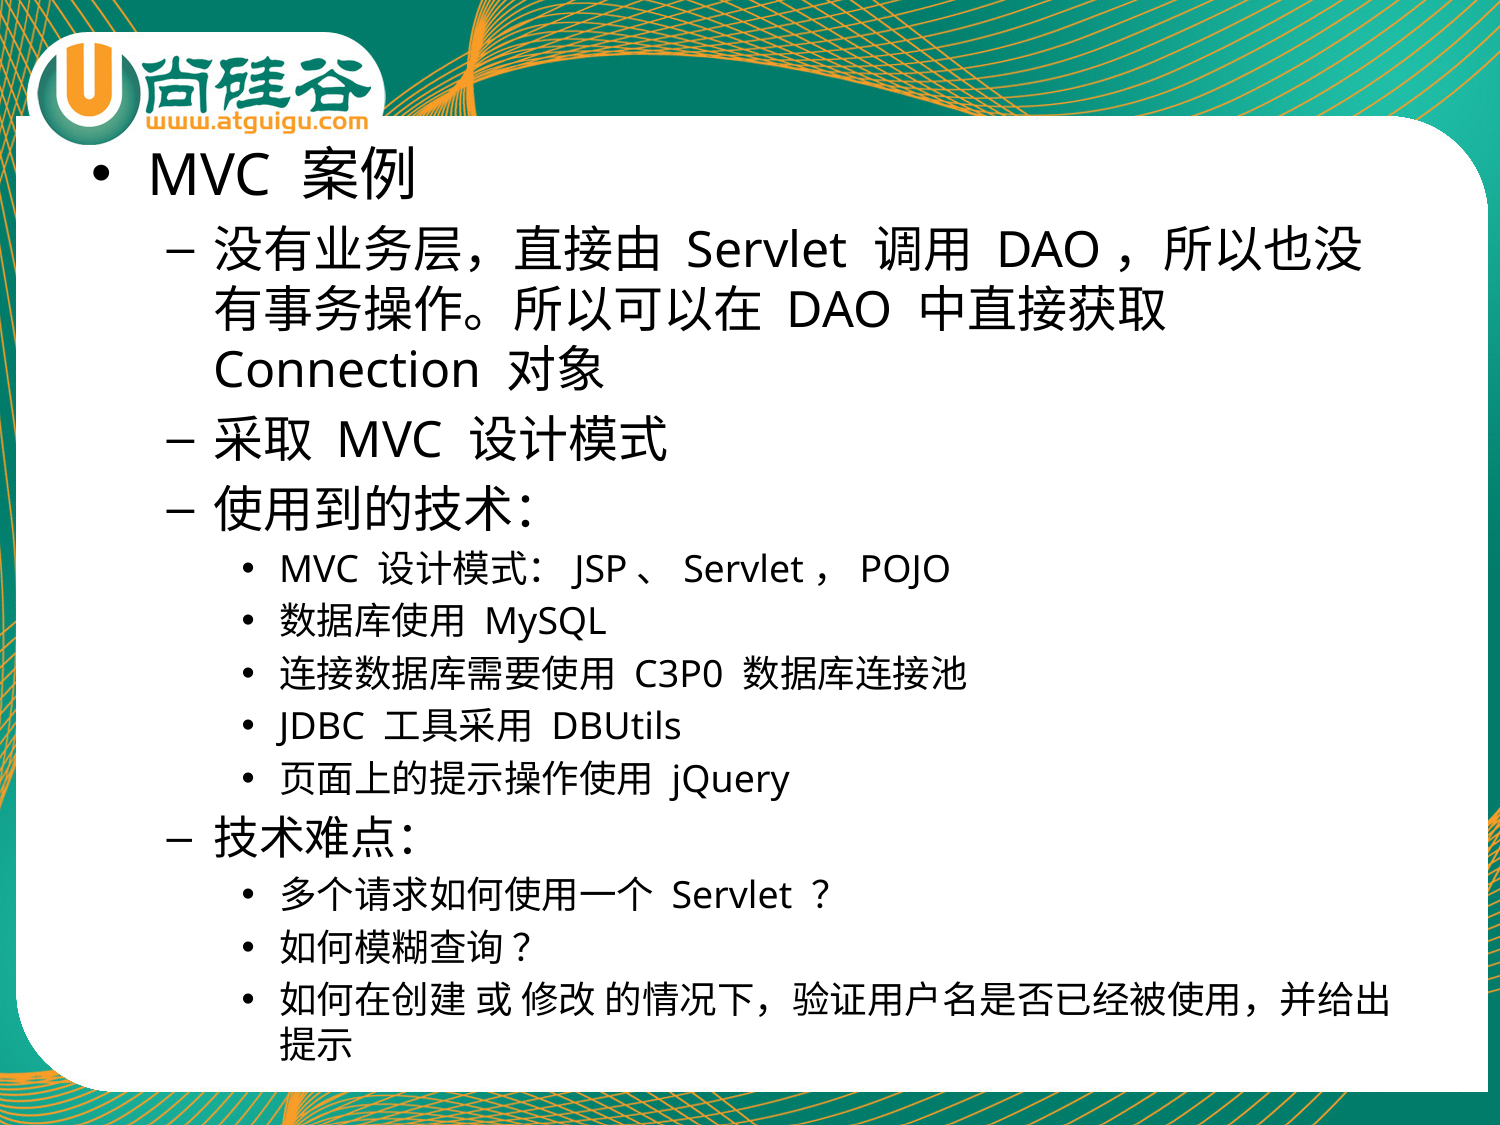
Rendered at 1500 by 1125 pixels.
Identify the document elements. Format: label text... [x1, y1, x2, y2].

picture [0, 0, 1500, 1125]
list MVC 案例 没有业务层，直接由 Servlet 调用 DAO，所以也没有事务操作。所以可以在 DAO 中直接获取 Connection 对象 采取 MVC 设计模式 使用到的技术： MVC 设计模式：JSP、Servlet，POJO 数据库使用 MySQL 连接数据库需要使用 C3P0 数据库连接池 JDBC 工具采用 DBUtils 页面上的提示操作使用 jQuery 技术难点： 多个请求如何使用一个 Servlet ？ 如何模糊查询 ？ 如何在创建 或 修改 的情况下，验证用户名是否已经被使用，并给出提示 [76, 129, 1427, 1125]
